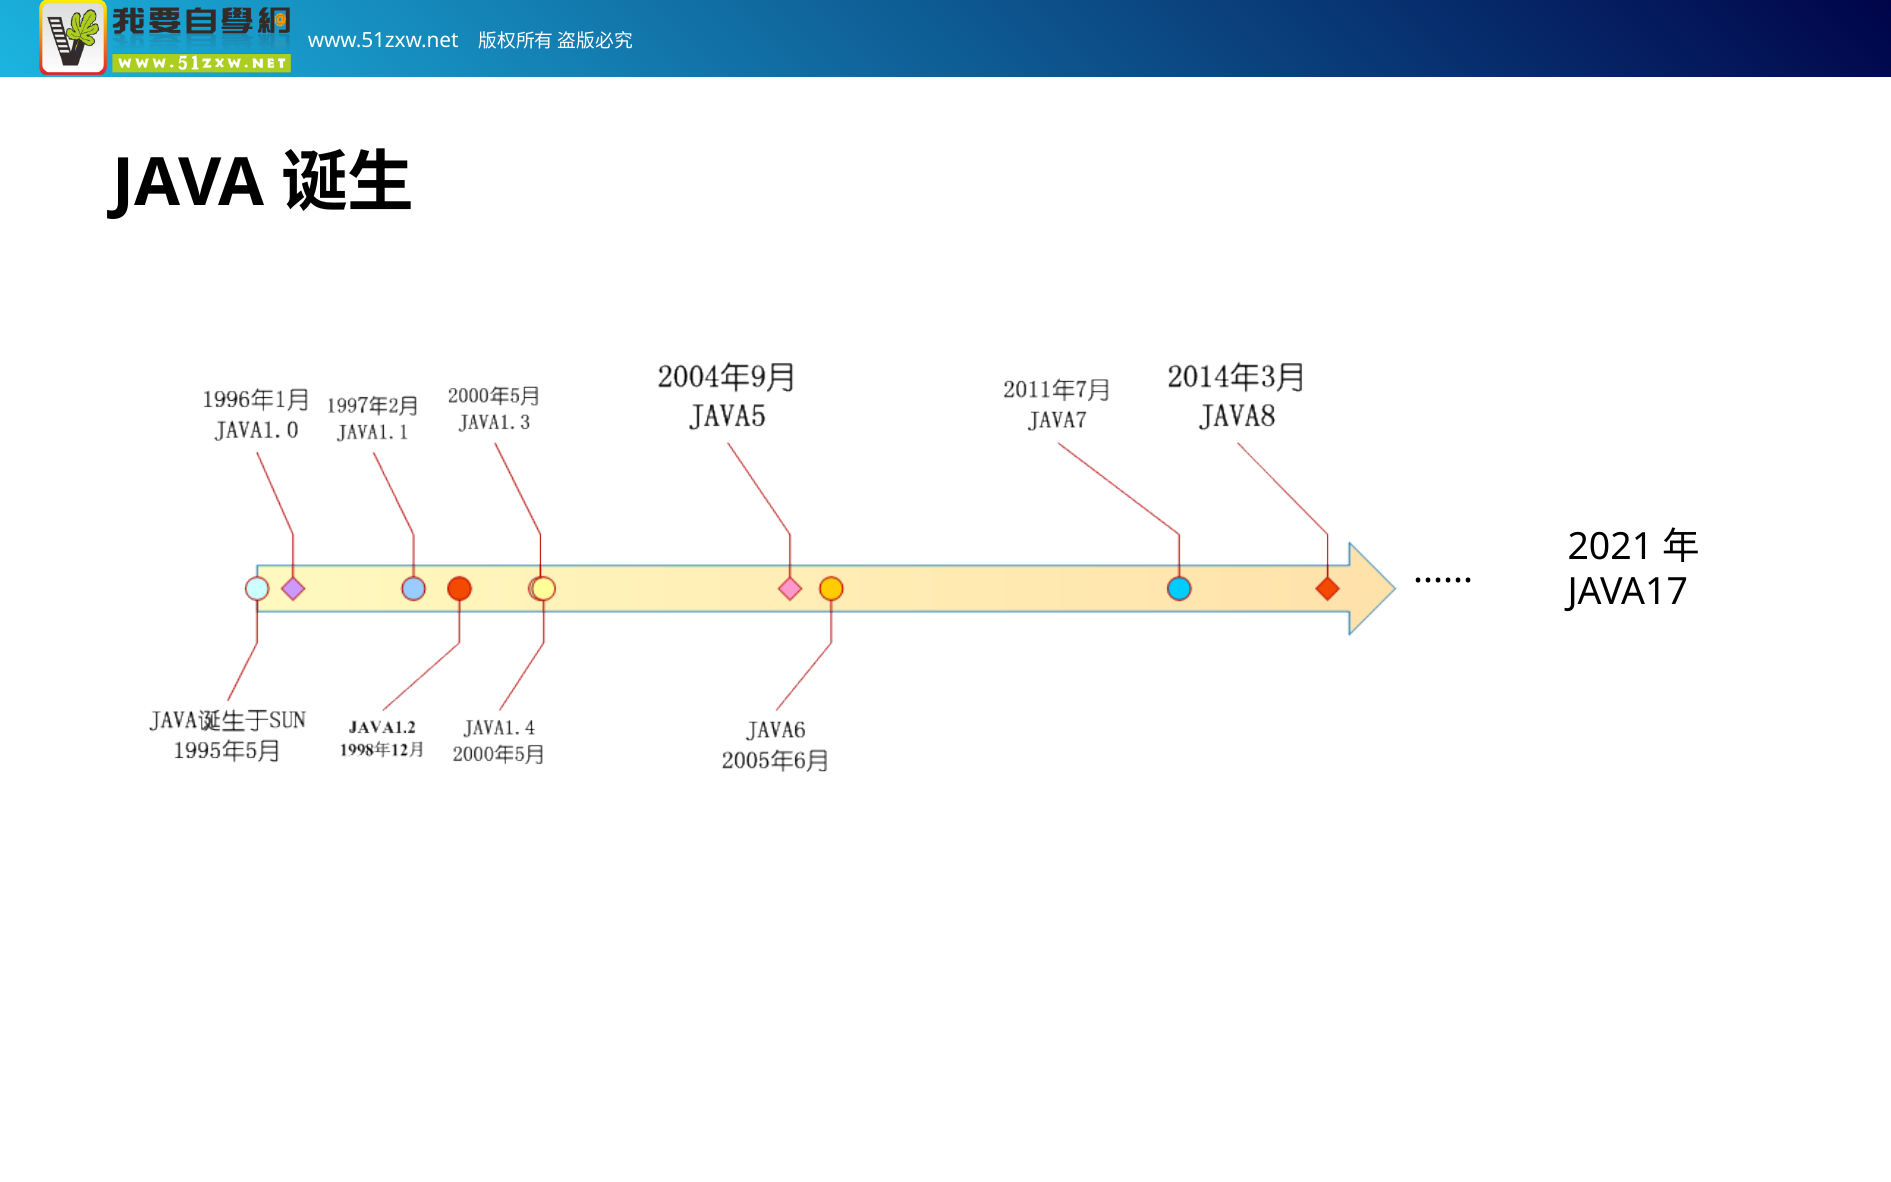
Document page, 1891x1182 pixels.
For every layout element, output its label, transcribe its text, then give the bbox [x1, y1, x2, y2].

text_box 2021年 JAVA17 [1552, 514, 1744, 620]
text_box JAVA诞生 [98, 131, 430, 226]
text_box [0, 0, 1891, 78]
text_box ...... [1399, 537, 1590, 598]
picture [39, 0, 291, 75]
picture [147, 353, 1399, 779]
text_box www.51zxw.net 版权所有 盗版必究 [291, 11, 858, 59]
